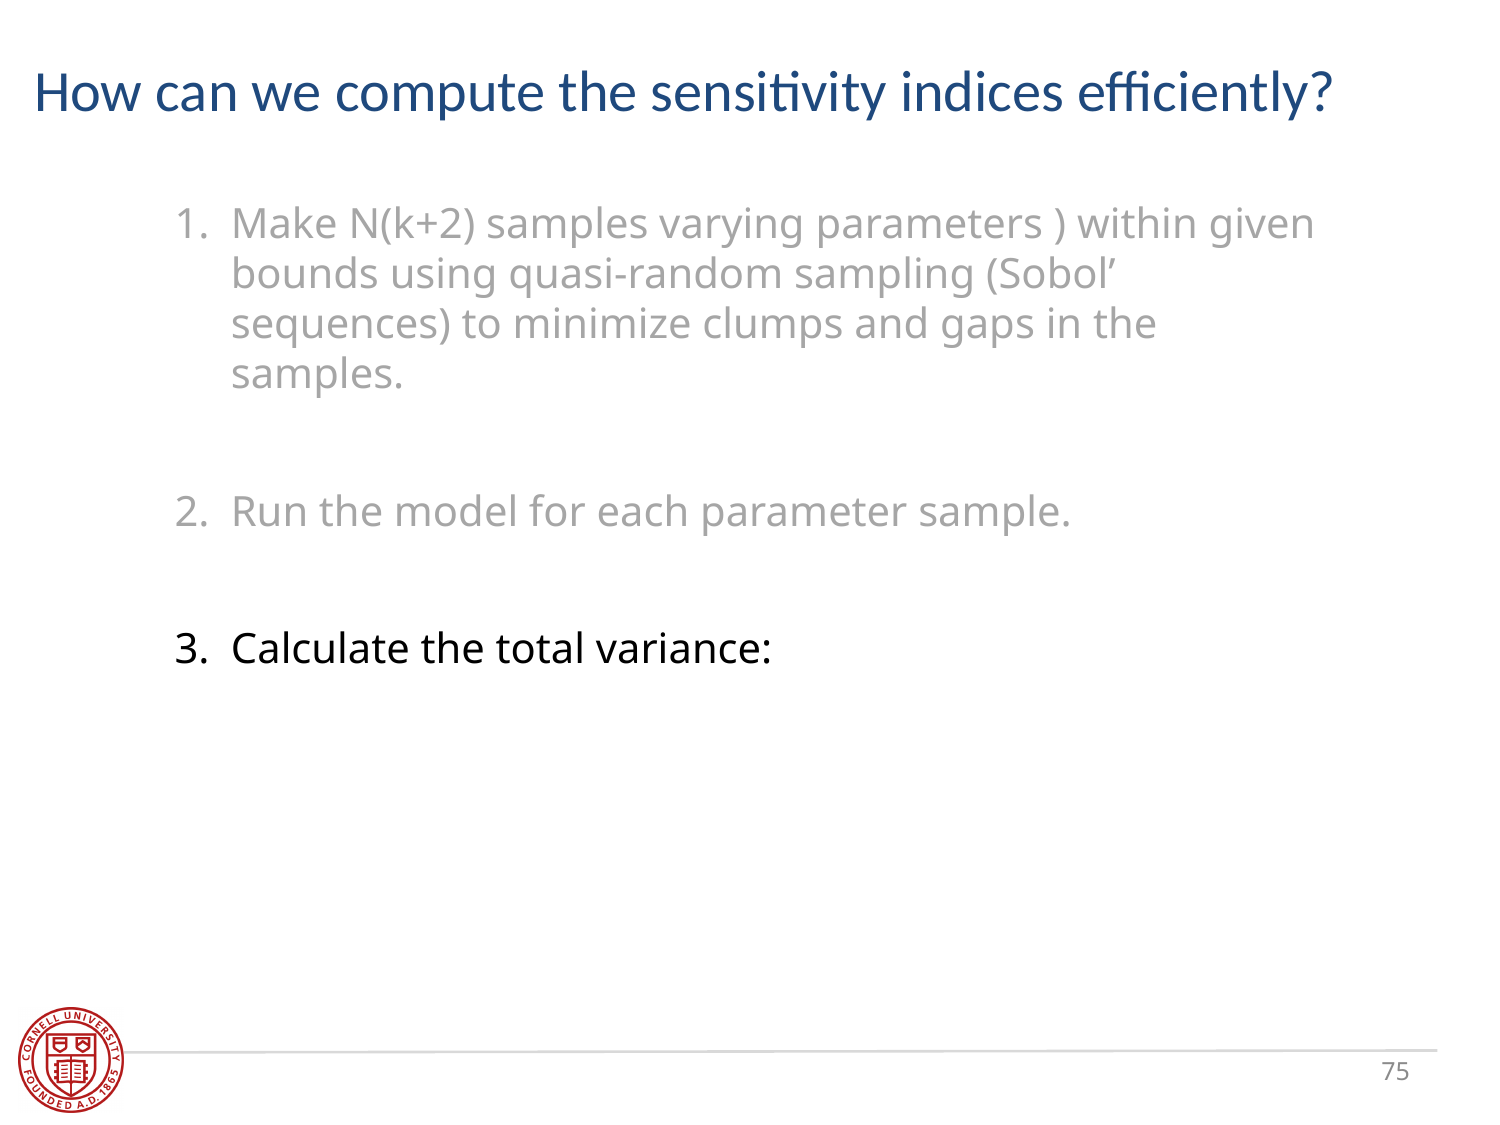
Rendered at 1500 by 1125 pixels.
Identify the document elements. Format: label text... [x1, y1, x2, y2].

slide_number 75 [1074, 1042, 1425, 1103]
title How can we compute the sensitivity indices efficiently? [19, 45, 1500, 132]
picture [18, 1007, 124, 1113]
